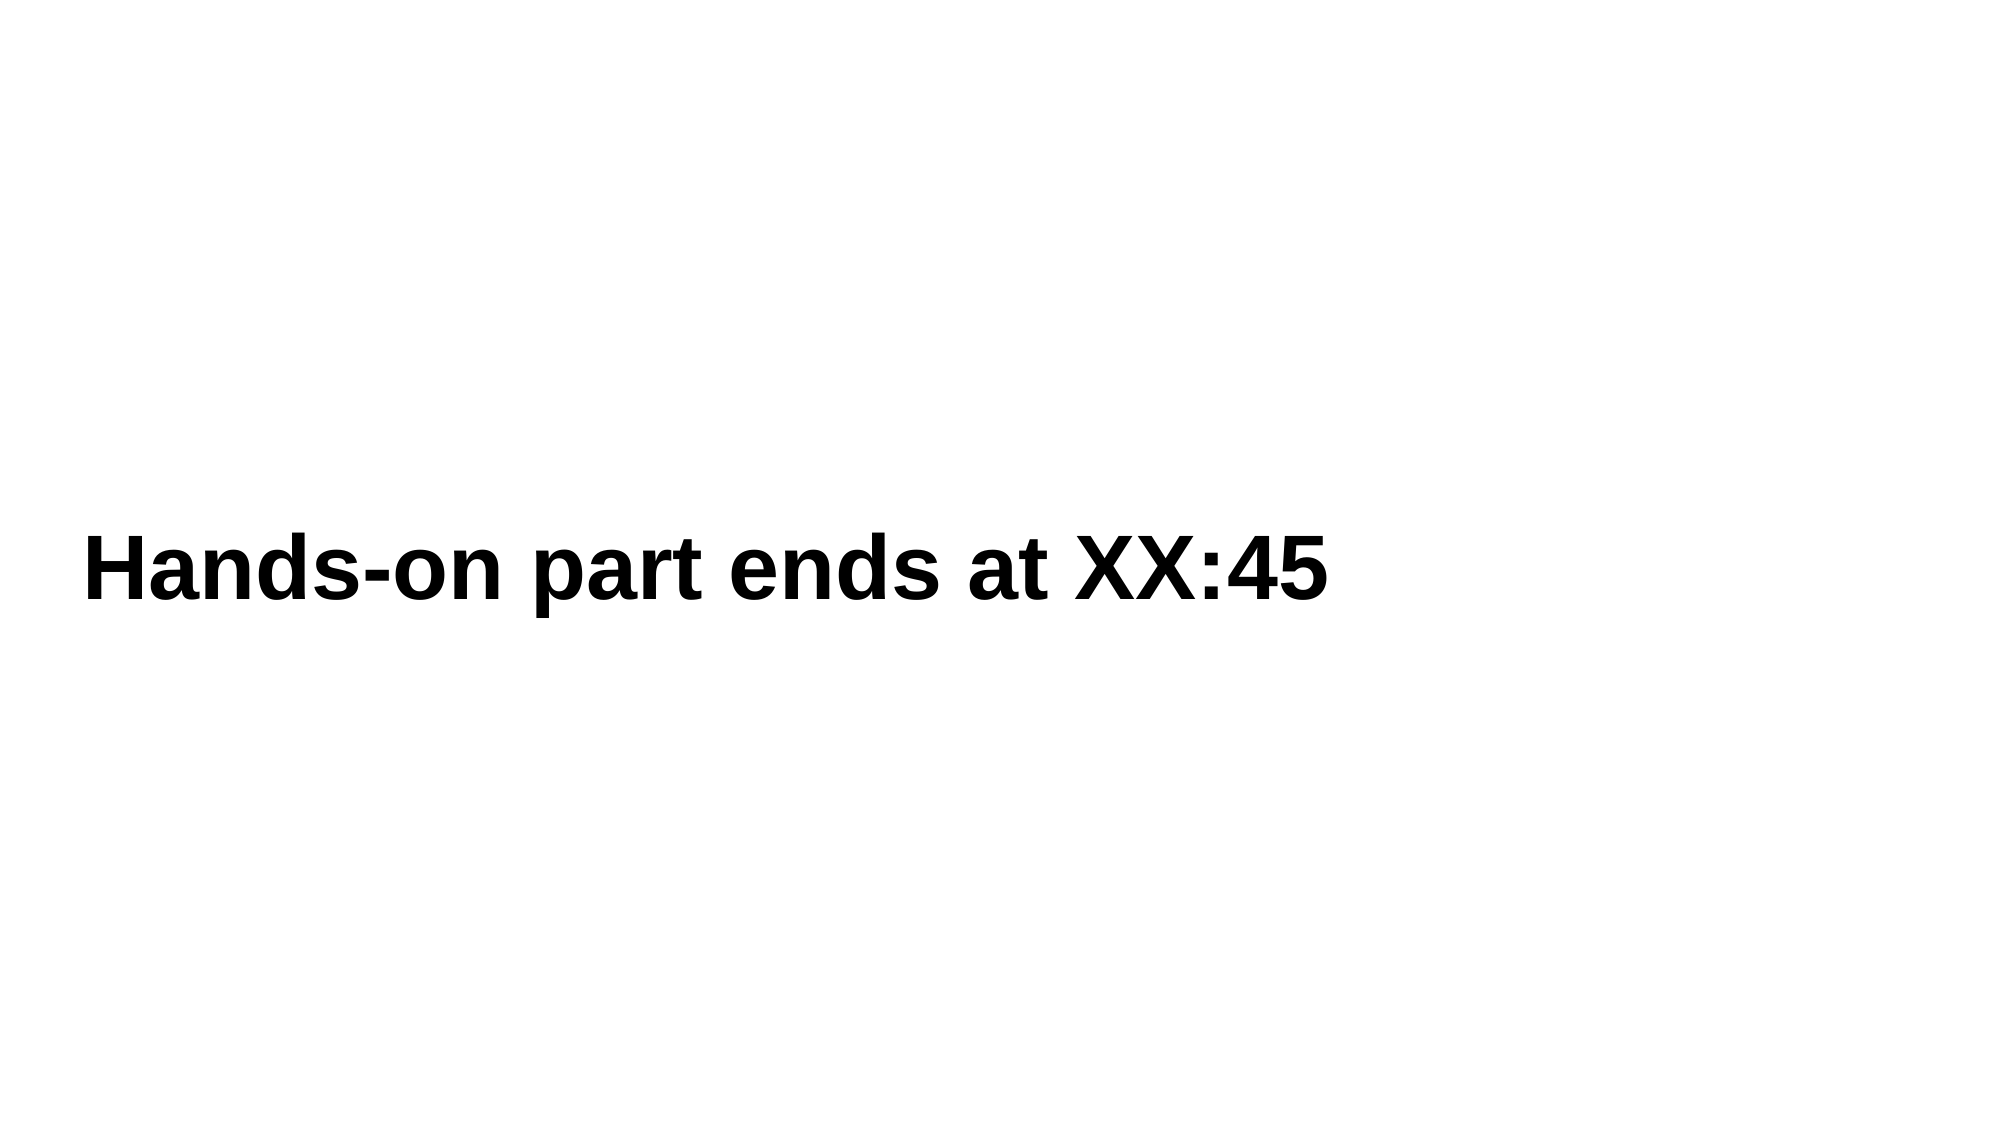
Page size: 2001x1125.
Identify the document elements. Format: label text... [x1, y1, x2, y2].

title Hands-on part ends at XX:45 [82, 506, 1918, 619]
